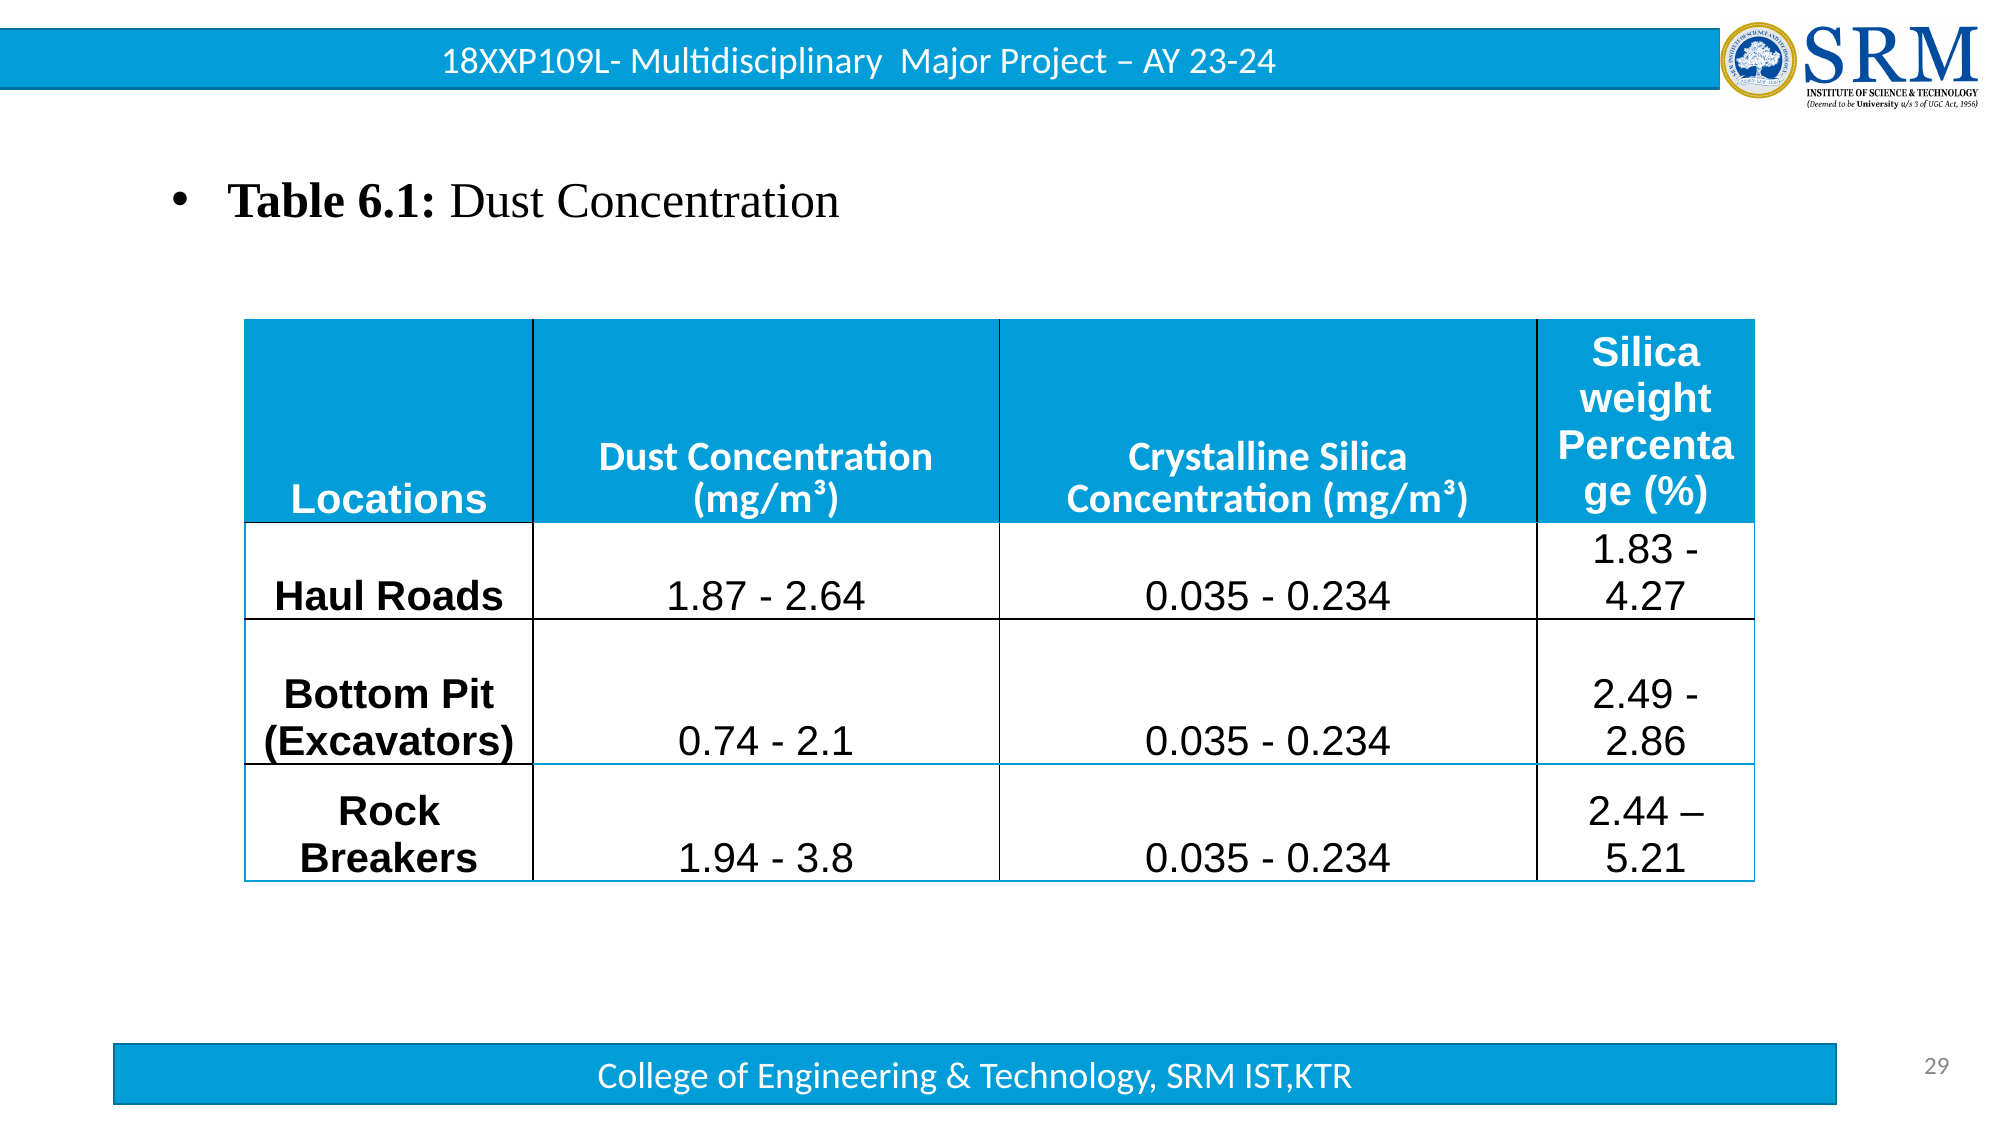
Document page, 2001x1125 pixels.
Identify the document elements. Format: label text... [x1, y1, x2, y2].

table_cell 1.83 - 4.27 [1538, 523, 1754, 618]
table_cell 1.94 - 3.8 [534, 765, 999, 880]
table_cell Bottom Pit (Excavators) [246, 620, 532, 763]
table_cell 0.035 - 0.234 [1000, 620, 1536, 763]
table_cell 0.035 - 0.234 [1000, 523, 1536, 618]
table_header Dust Concentration (mg/m³) [534, 321, 999, 522]
table_header Silica weight Percentage (%) [1538, 321, 1754, 522]
picture [1719, 16, 1984, 114]
table_cell Rock Breakers [246, 765, 532, 880]
slide_number 29 [1514, 1035, 1965, 1096]
table_cell 0.74 - 2.1 [534, 620, 999, 763]
table_cell 1.87 - 2.64 [534, 523, 999, 618]
table_cell 0.035 - 0.234 [1000, 765, 1536, 880]
table_cell Haul Roads [246, 523, 532, 618]
table_cell 2.44 – 5.21 [1538, 765, 1754, 880]
table_cell 2.49 - 2.86 [1538, 620, 1754, 763]
table_header Locations [246, 321, 532, 522]
table_header Crystalline Silica Concentration (mg/m³) [1000, 321, 1536, 522]
list Table 6.1: Dust Concentration [137, 167, 1863, 881]
